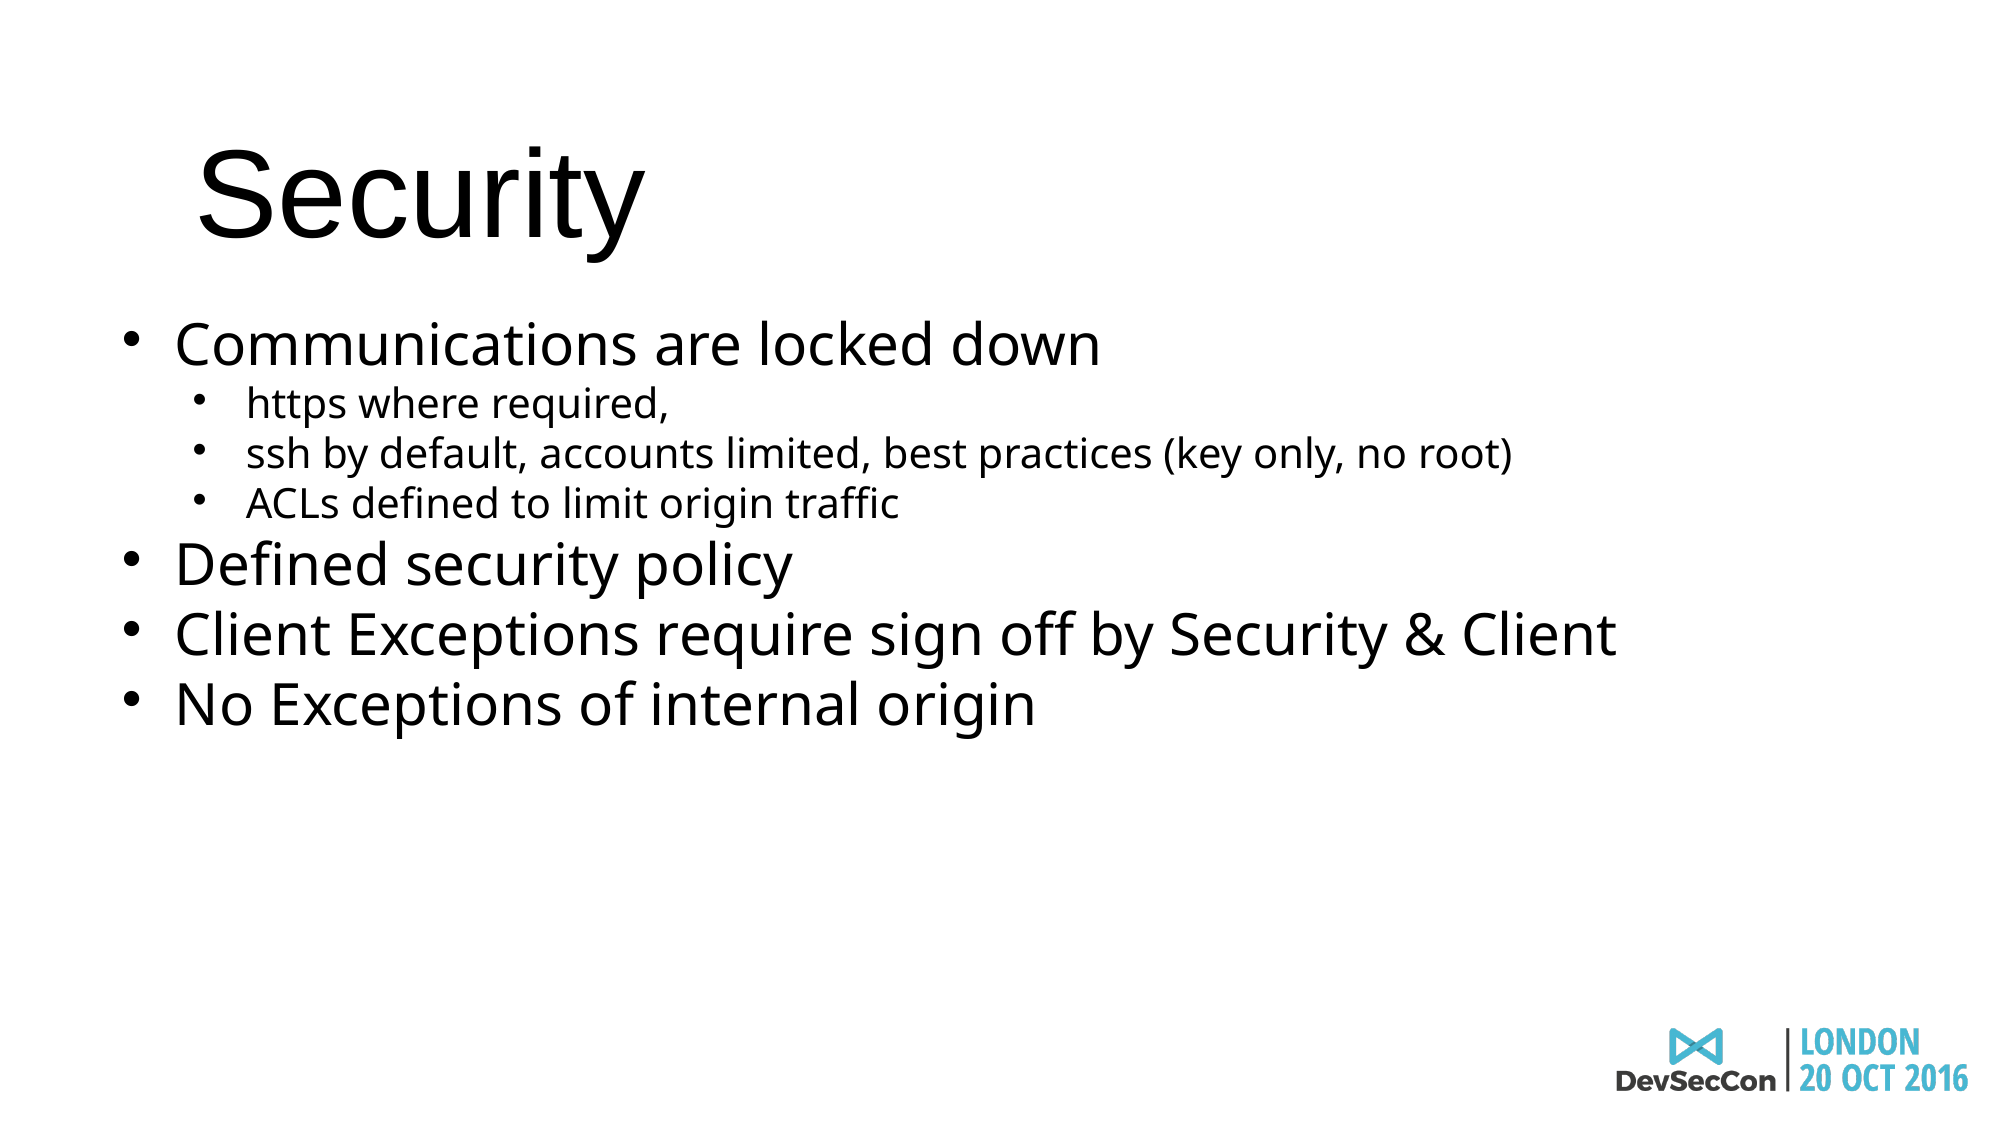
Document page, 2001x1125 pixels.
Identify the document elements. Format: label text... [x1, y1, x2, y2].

picture [1609, 1014, 1985, 1105]
text_box Communications are locked down https where required, ssh by default, accounts limited, best practices (key only, no root) ACLs defined to limit origin traffic Defined security policy Client Exceptions require sign off by Security & Client No Exceptions of internal origin [89, 299, 1909, 1014]
text_box Security [180, 104, 662, 260]
